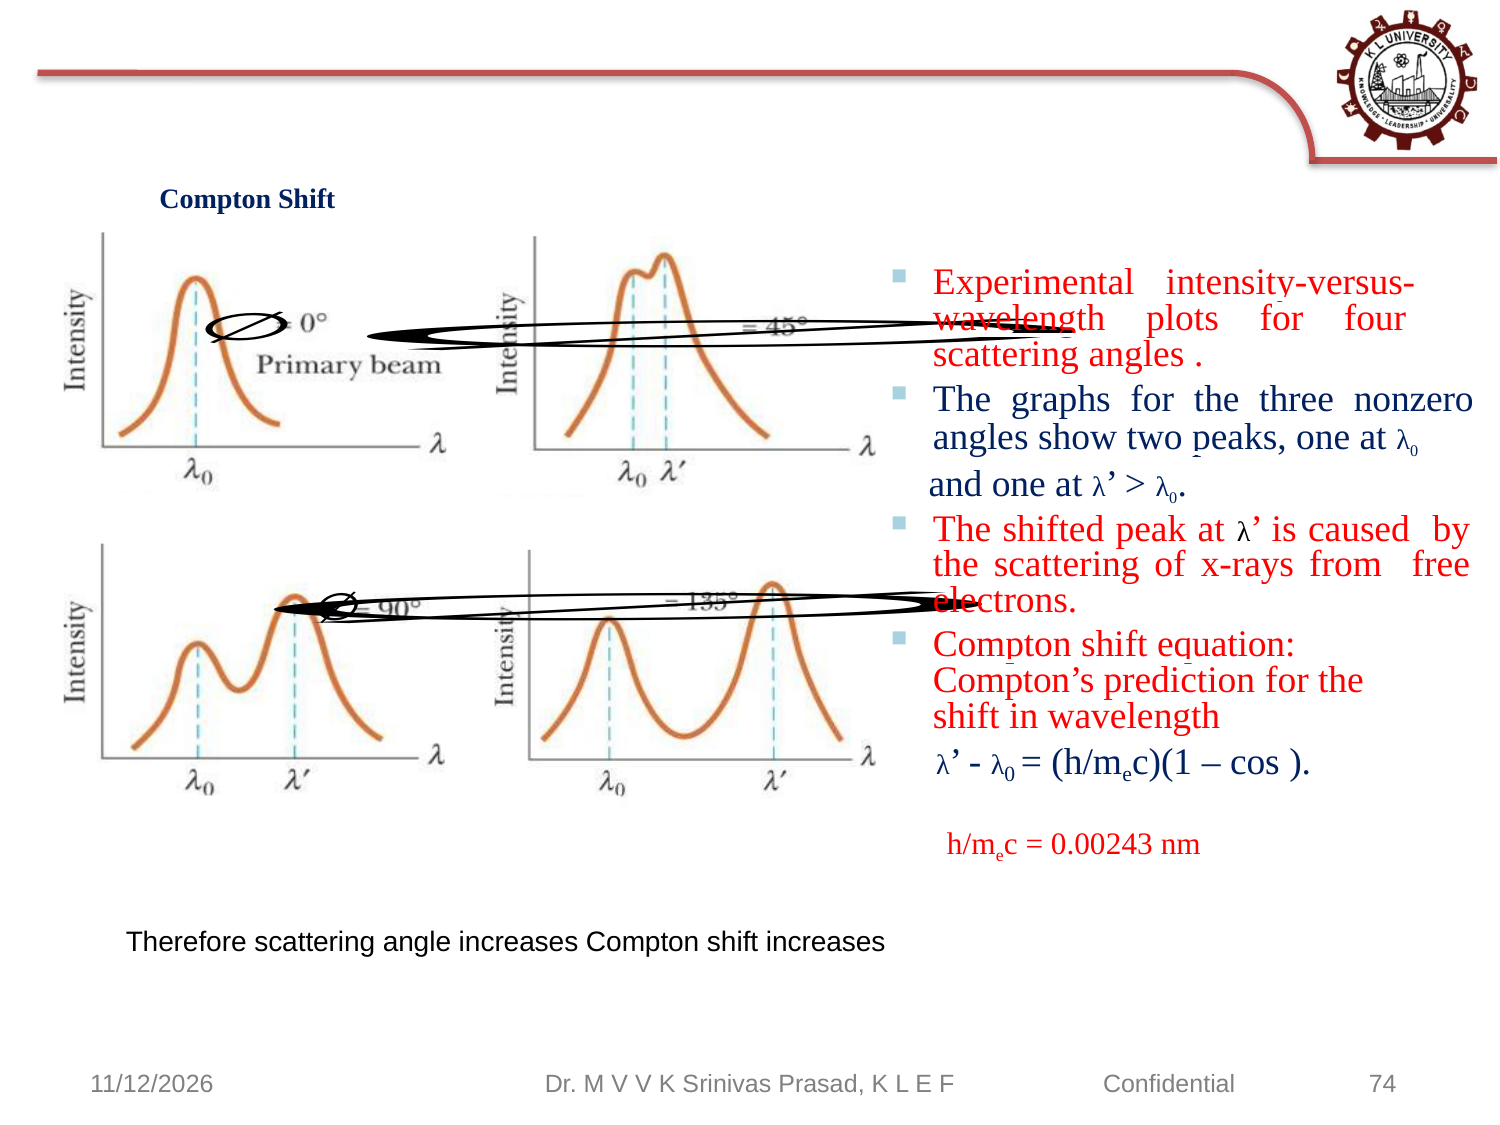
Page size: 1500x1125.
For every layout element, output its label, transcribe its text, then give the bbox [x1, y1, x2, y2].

picture [1333, 5, 1481, 154]
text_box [0, 173, 1163, 928]
slide_number Confidential 74 [1074, 1052, 1425, 1113]
footer Dr. M V V K Srinivas Prasad, K L E F [512, 1052, 988, 1113]
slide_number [75, 1052, 425, 1113]
text_box Therefore scattering angle increases Compton shift increases [111, 915, 1389, 965]
